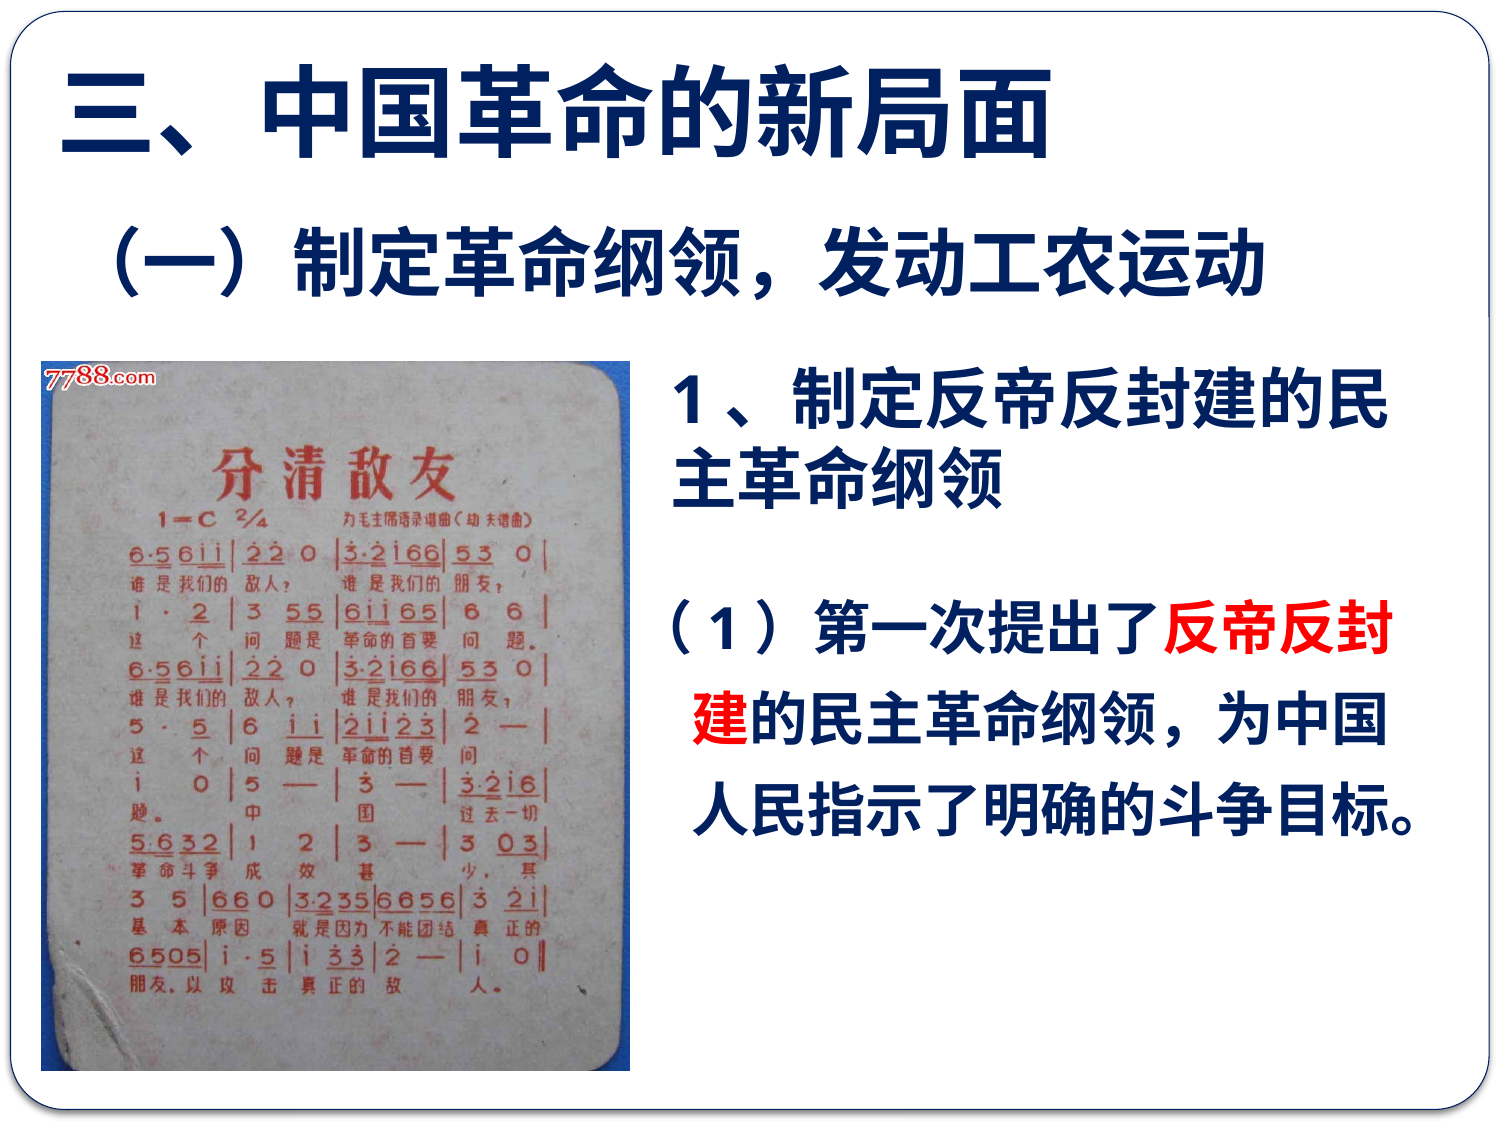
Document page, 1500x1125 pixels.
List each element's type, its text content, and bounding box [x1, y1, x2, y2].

text_box （1）第一次提出了反帝反封建的民主革命纲领，为中国人民指示了明确的斗争目标。 [634, 562, 1459, 846]
picture [40, 361, 631, 1071]
text_box 三、中国革命的新局面 [41, 42, 1425, 208]
text_box （一）制定革命纲领，发动工农运动 [53, 208, 1424, 338]
text_box 1、制定反帝反封建的民主革命纲领 [655, 349, 1436, 525]
